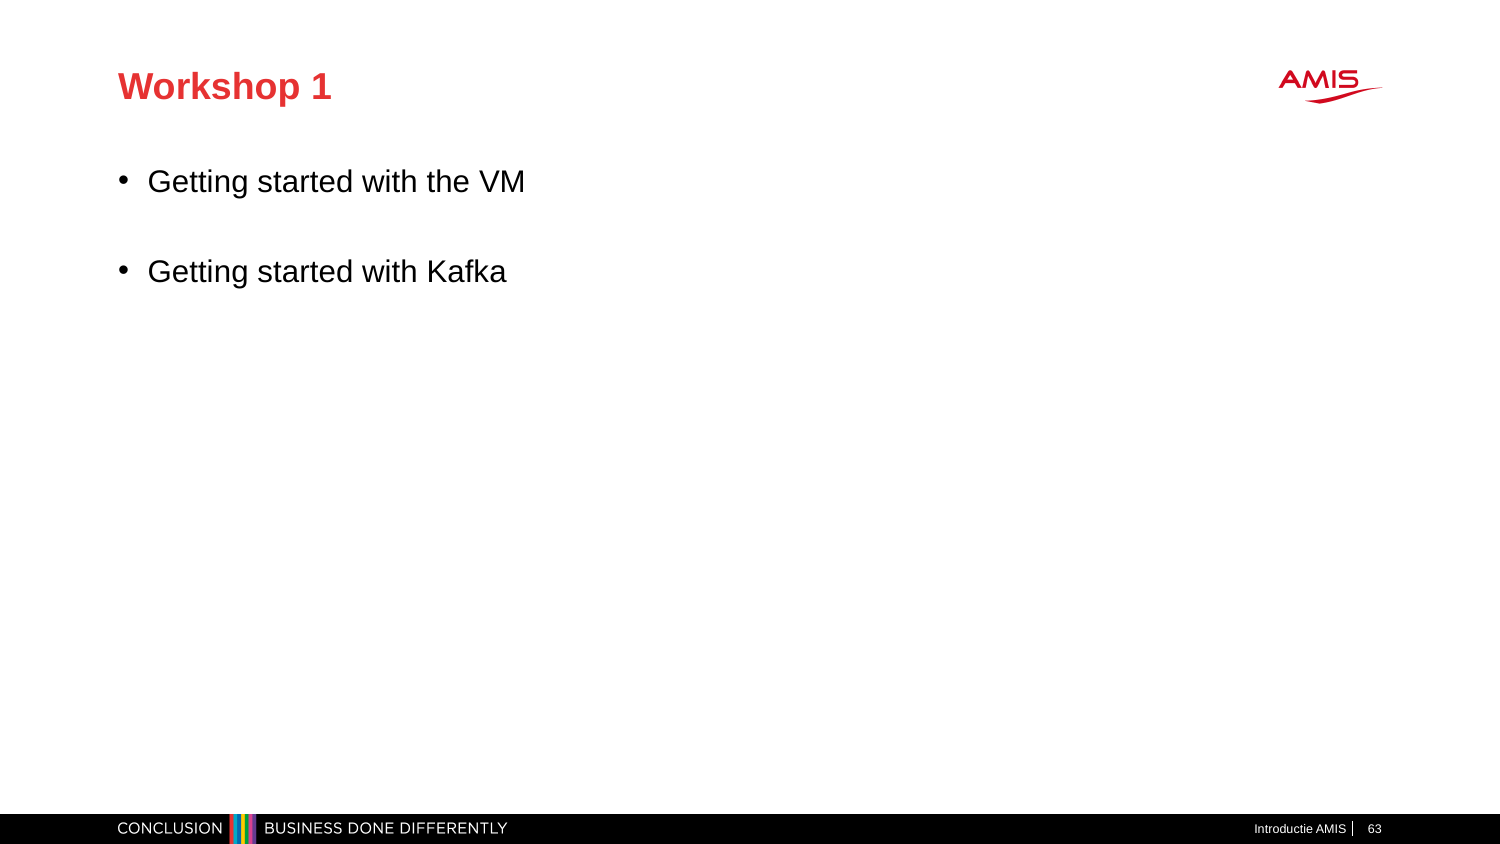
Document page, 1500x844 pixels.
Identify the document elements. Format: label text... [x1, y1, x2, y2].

picture [0, 814, 236, 844]
footer Introductie AMIS [814, 820, 1347, 839]
list Getting started with the VM Getting started with Kafka [118, 153, 1205, 774]
slide_number 63 [1358, 820, 1382, 839]
title Workshop 1 [118, 47, 1205, 130]
picture [239, 814, 1500, 844]
picture [1205, 58, 1388, 106]
